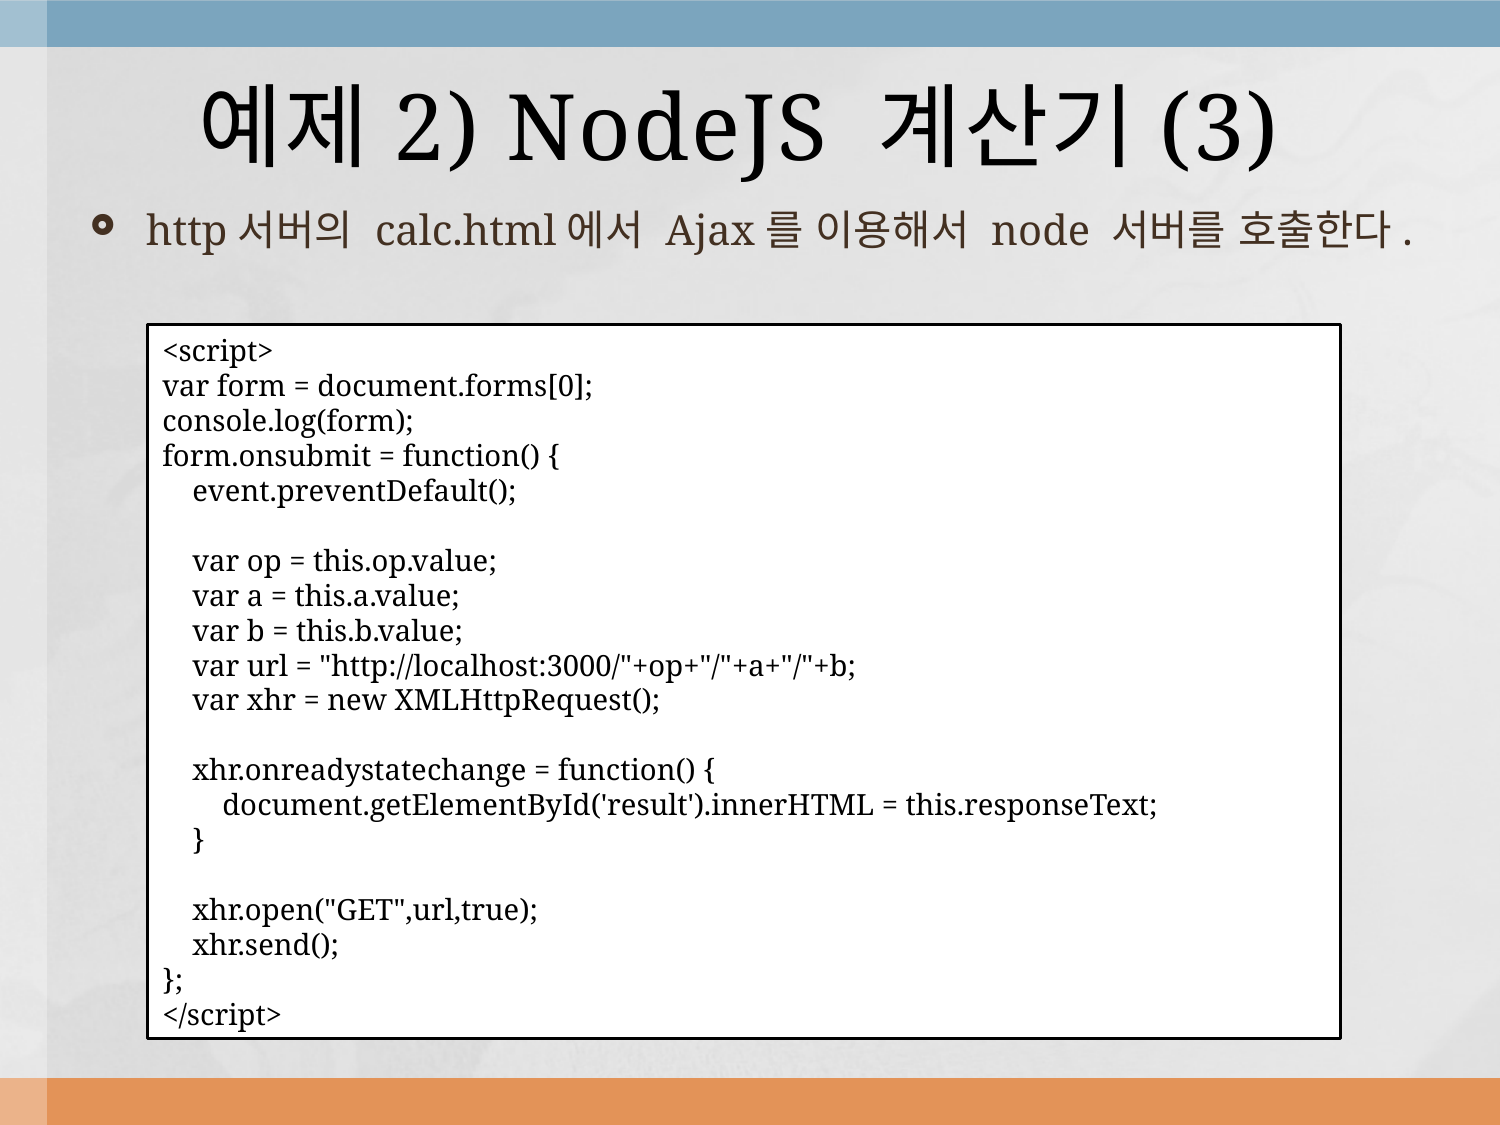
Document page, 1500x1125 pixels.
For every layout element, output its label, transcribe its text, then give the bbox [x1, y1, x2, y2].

text_box <script> var form = document.forms[0]; console.log(form); form.onsubmit = function() { event.preventDefault(); var op = this.op.value; var a = this.a.value; var b = this.b.value; var url = "http://localhost:3000/"+op+"/"+a+"/"+b; var xhr = new XMLHttpRequest(); xhr.onreadystatechange = function() { document.getElementById('result').innerHTML = this.responseText; } xhr.open("GET",url,true); xhr.send(); }; </script> [146, 323, 1342, 1040]
title 예제2) NodeJS 계산기(3) [49, 46, 1454, 202]
list http서버의 calc.html에서 Ajax를 이용해서 node 서버를 호출한다. [75, 196, 1425, 284]
